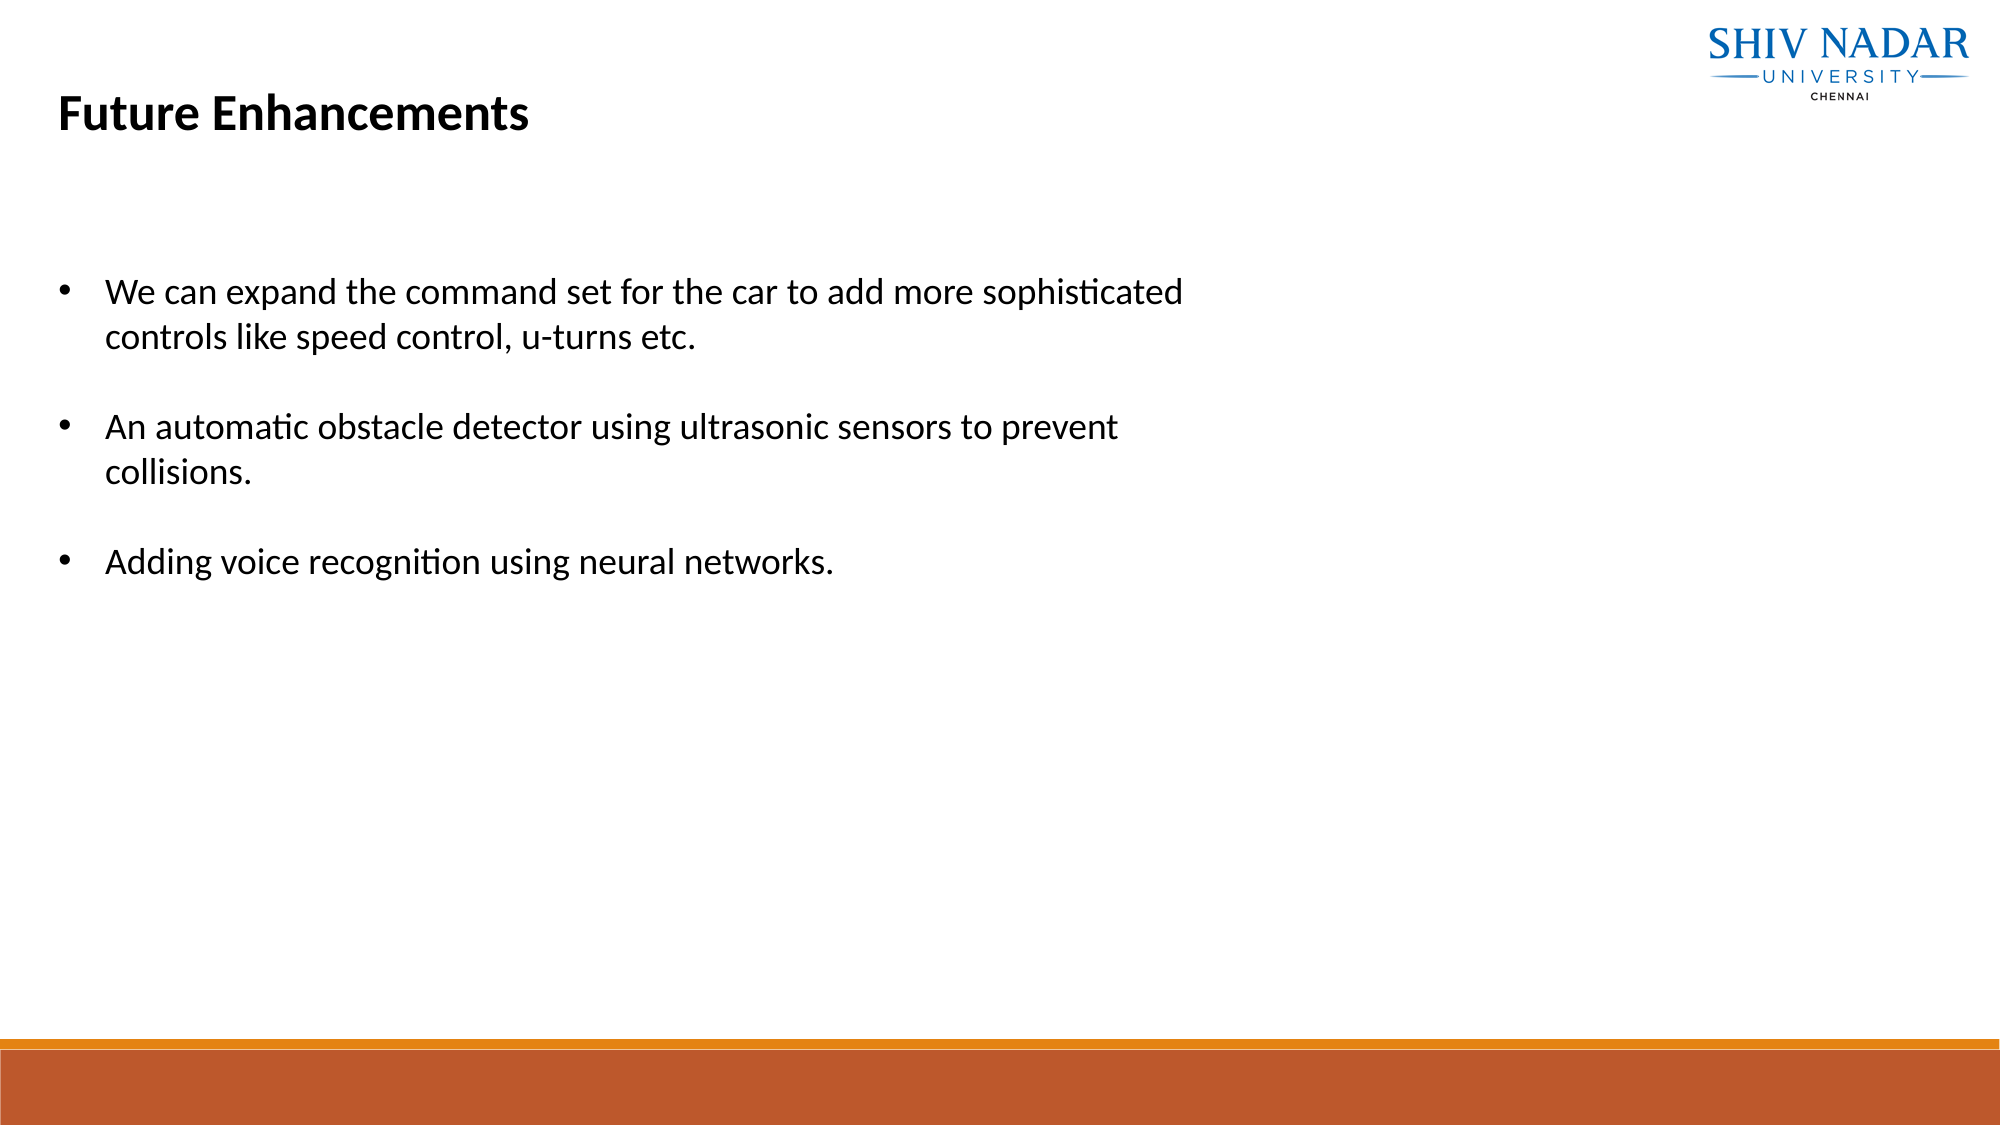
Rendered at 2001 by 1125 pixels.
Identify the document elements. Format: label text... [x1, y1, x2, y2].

picture [1681, 0, 1998, 125]
text_box Future Enhancements [43, 70, 1044, 149]
text_box We can expand the command set for the car to add more sophisticated controls like speed control, u-turns etc. An automatic obstacle detector using ultrasonic sensors to prevent collisions. Adding voice recognition using neural networks. [43, 259, 1284, 590]
